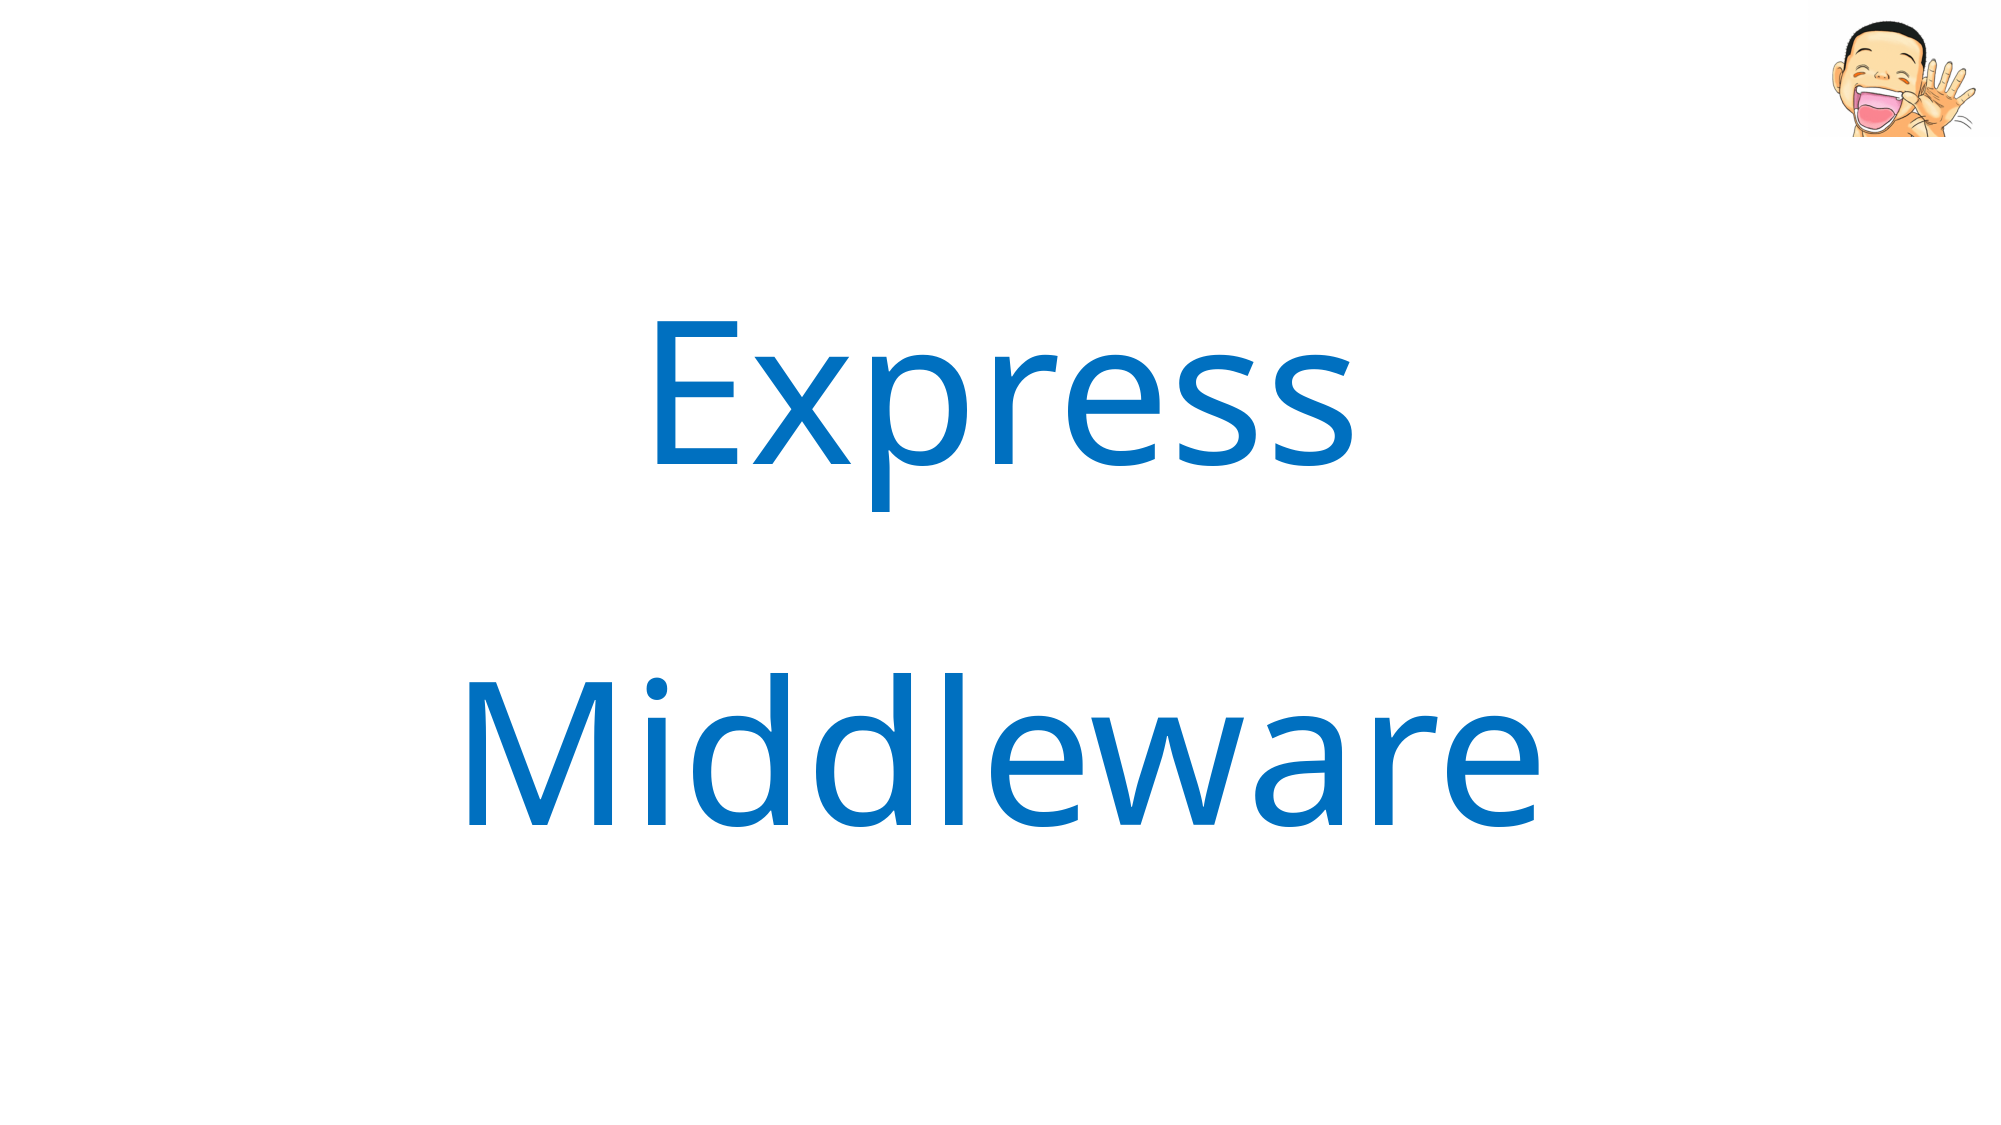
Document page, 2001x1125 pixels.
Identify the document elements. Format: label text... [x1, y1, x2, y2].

text_box Express Middleware [0, 137, 2000, 873]
picture [1808, 0, 2000, 137]
